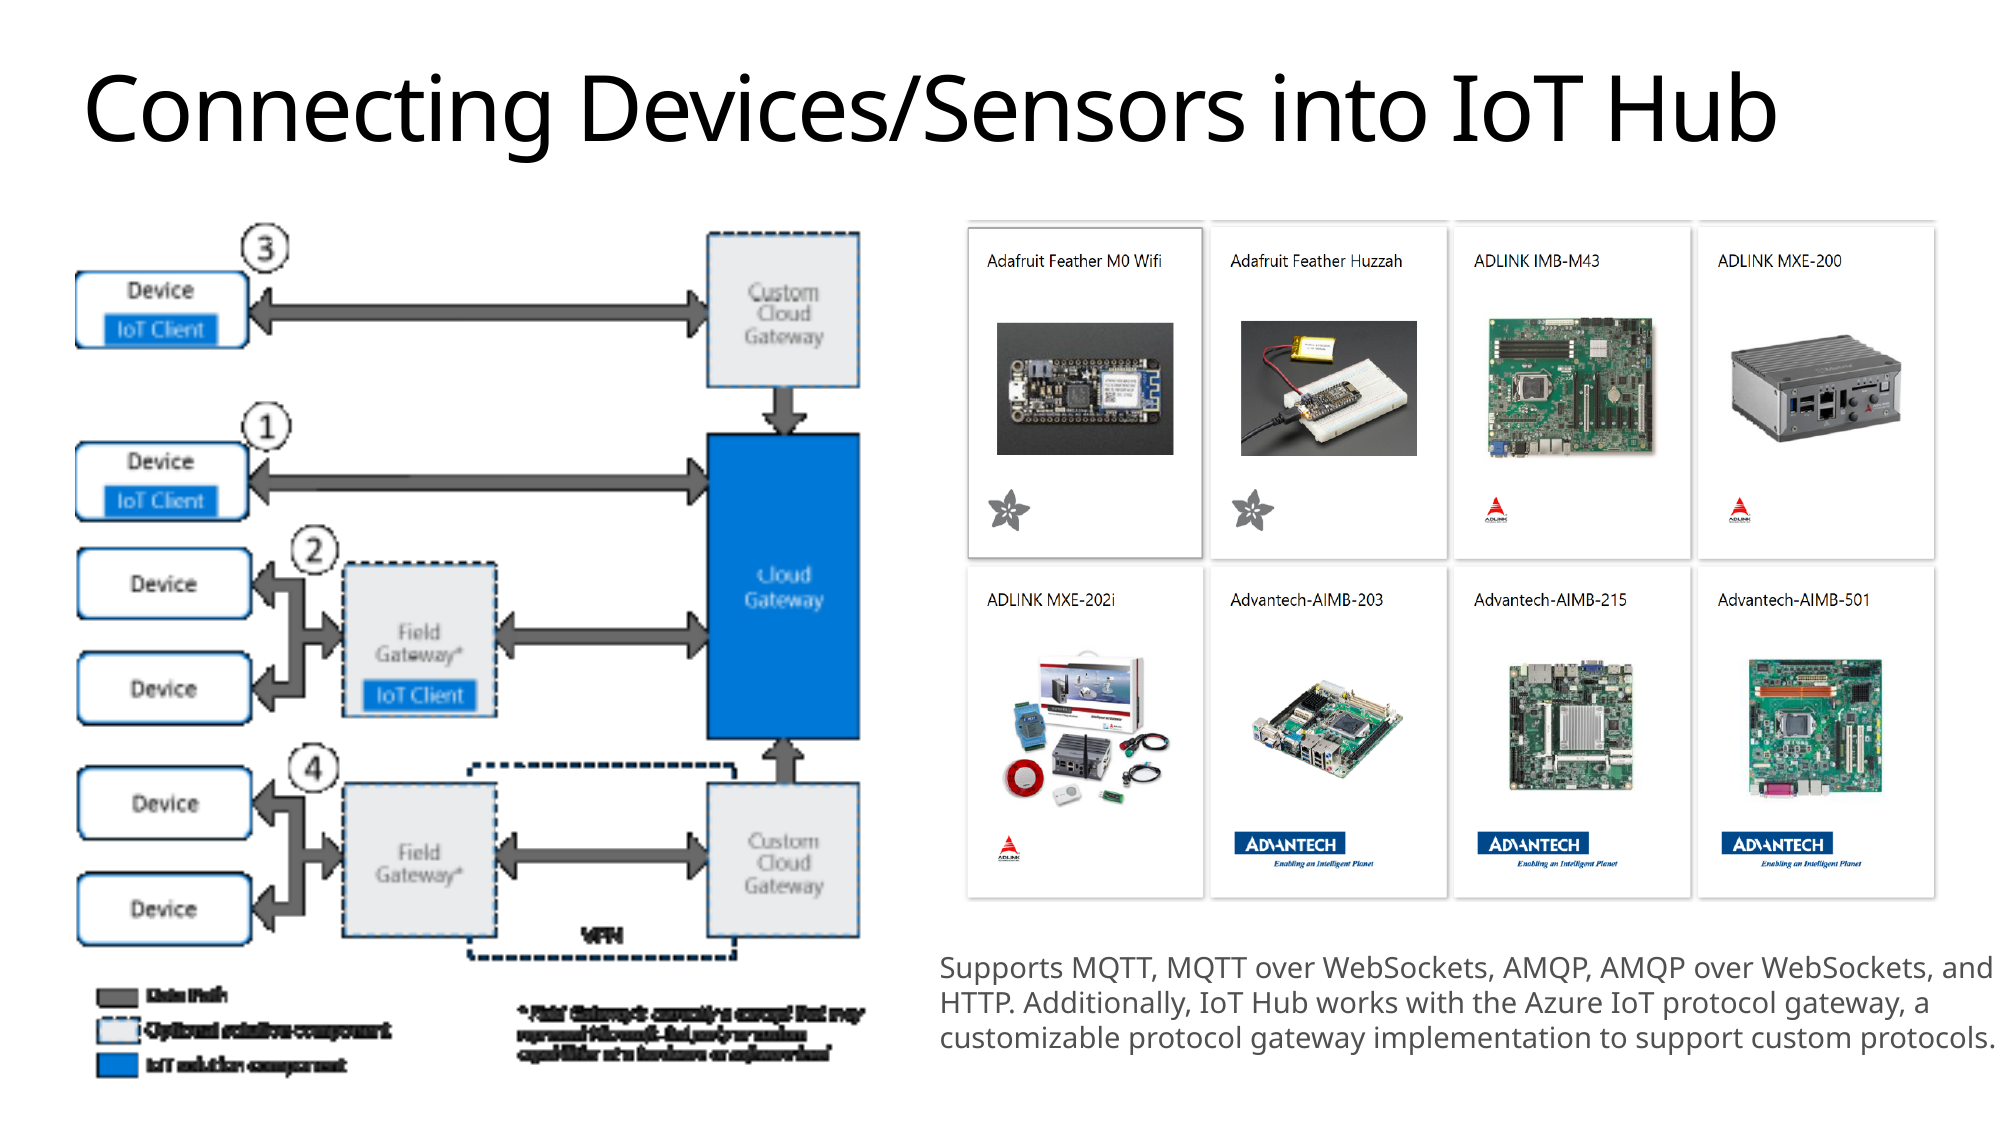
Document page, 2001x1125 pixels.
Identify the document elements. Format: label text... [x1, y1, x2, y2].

picture [958, 220, 1942, 903]
title Connecting Devices/Sensors into IoT Hub [58, 47, 1942, 196]
text_box Supports MQTT, MQTT over WebSockets, AMQP, AMQP over WebSockets, and HTTP. Additionally, IoT Hub works with the Azure IoT protocol gateway, a customizable protocol gateway implementation to support custom protocols. [924, 941, 2000, 1062]
picture [75, 212, 908, 1090]
